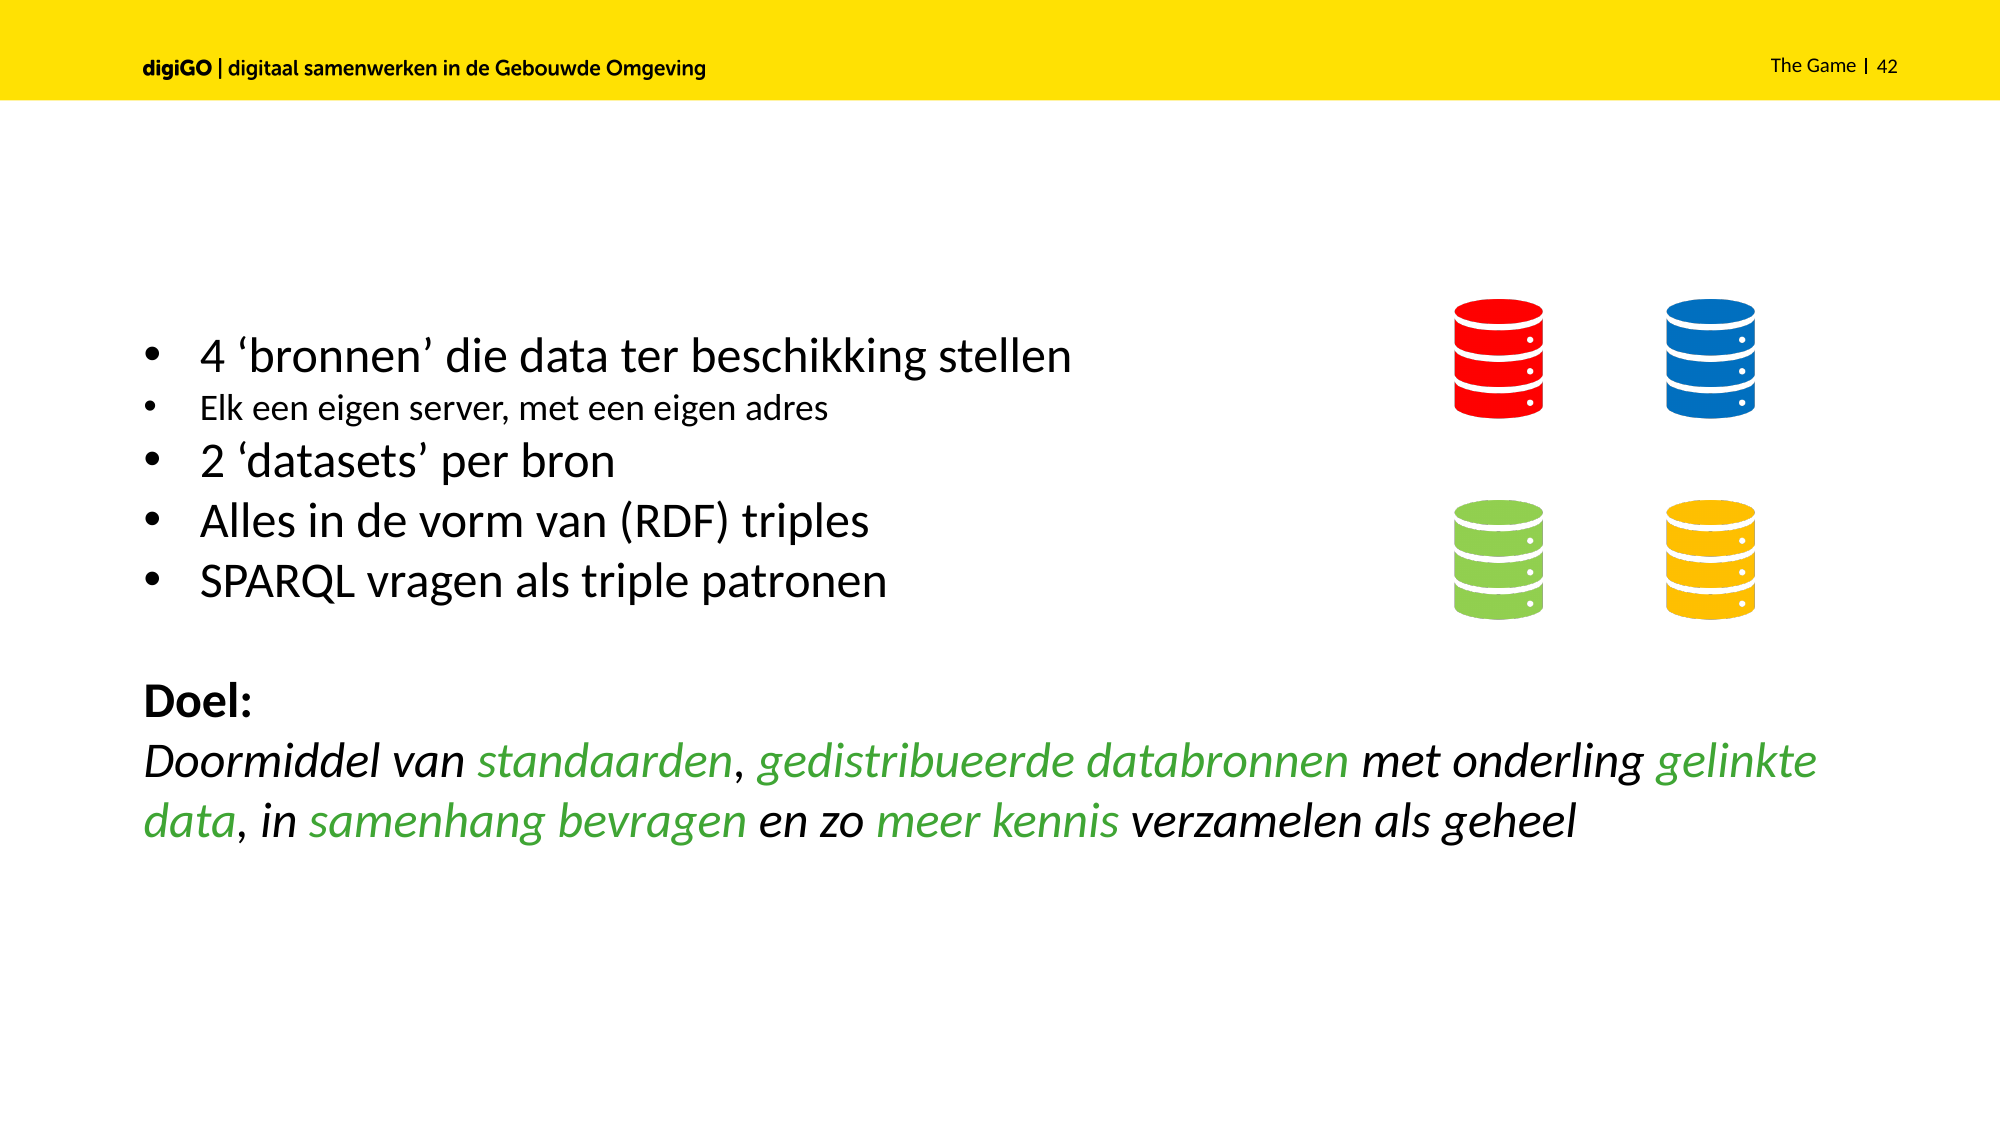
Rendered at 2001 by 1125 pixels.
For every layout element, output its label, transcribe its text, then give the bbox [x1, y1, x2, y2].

list 4 ‘bronnen’ die data ter beschikking stellen Elk een eigen server, met een eigen adres 2 ‘datasets’ per bron Alles in de vorm van (RDF) triples SPARQL vragen als triple patronen Doel: Doormiddel van standaarden, gedistribueerde databronnen met onderling gelinkte data, in samenhang bevragen en zo meer kennis verzamelen als geheel [143, 322, 1921, 1049]
footer The Game [999, 39, 1857, 91]
picture [1635, 484, 1786, 635]
picture [1635, 283, 1786, 434]
picture [1423, 484, 1574, 635]
picture [143, 58, 705, 80]
picture [1423, 283, 1574, 434]
slide_number 42 [1876, 39, 1965, 91]
